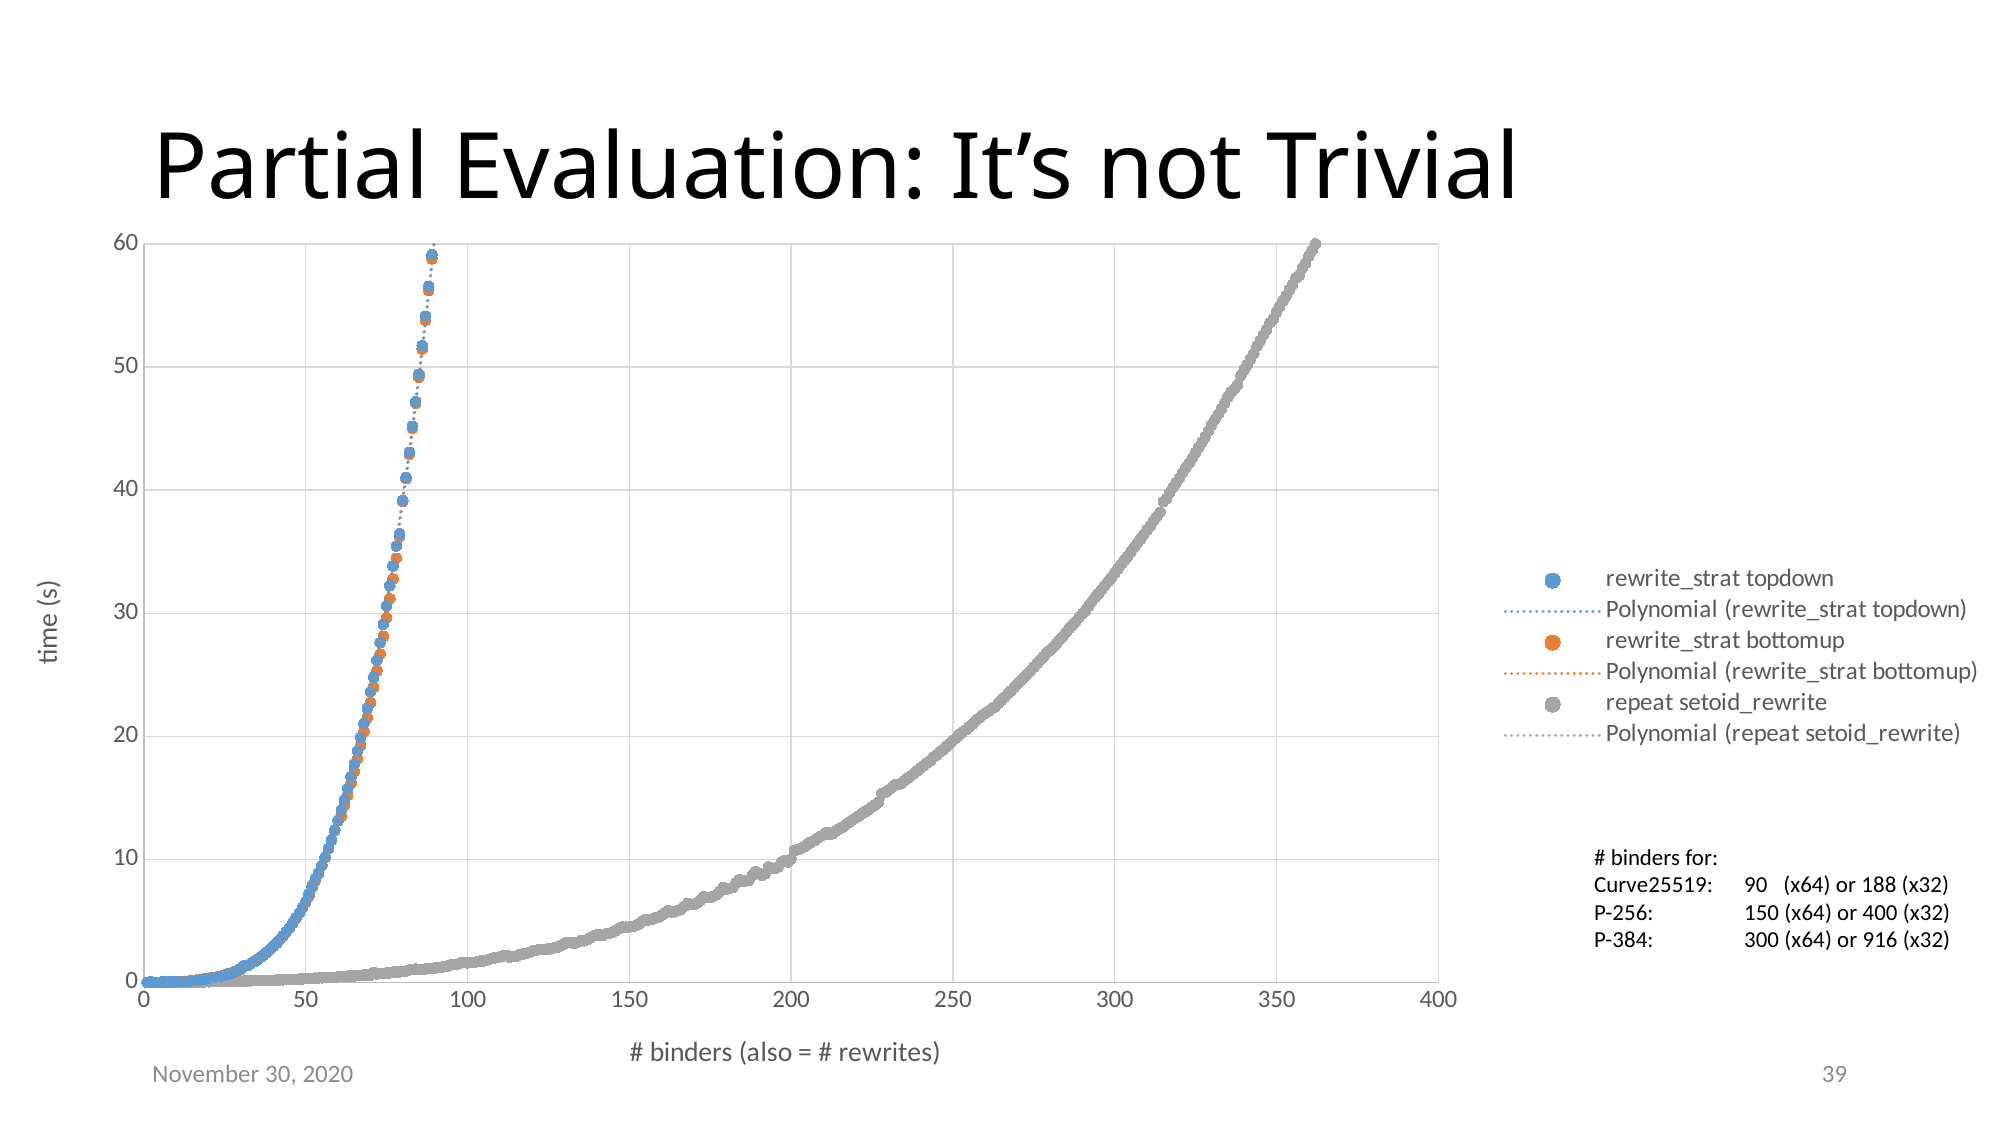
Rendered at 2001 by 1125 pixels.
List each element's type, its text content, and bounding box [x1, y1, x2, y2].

title Partial Evaluation: It’s not Trivial [137, 59, 1863, 213]
chart [0, 213, 2000, 1103]
